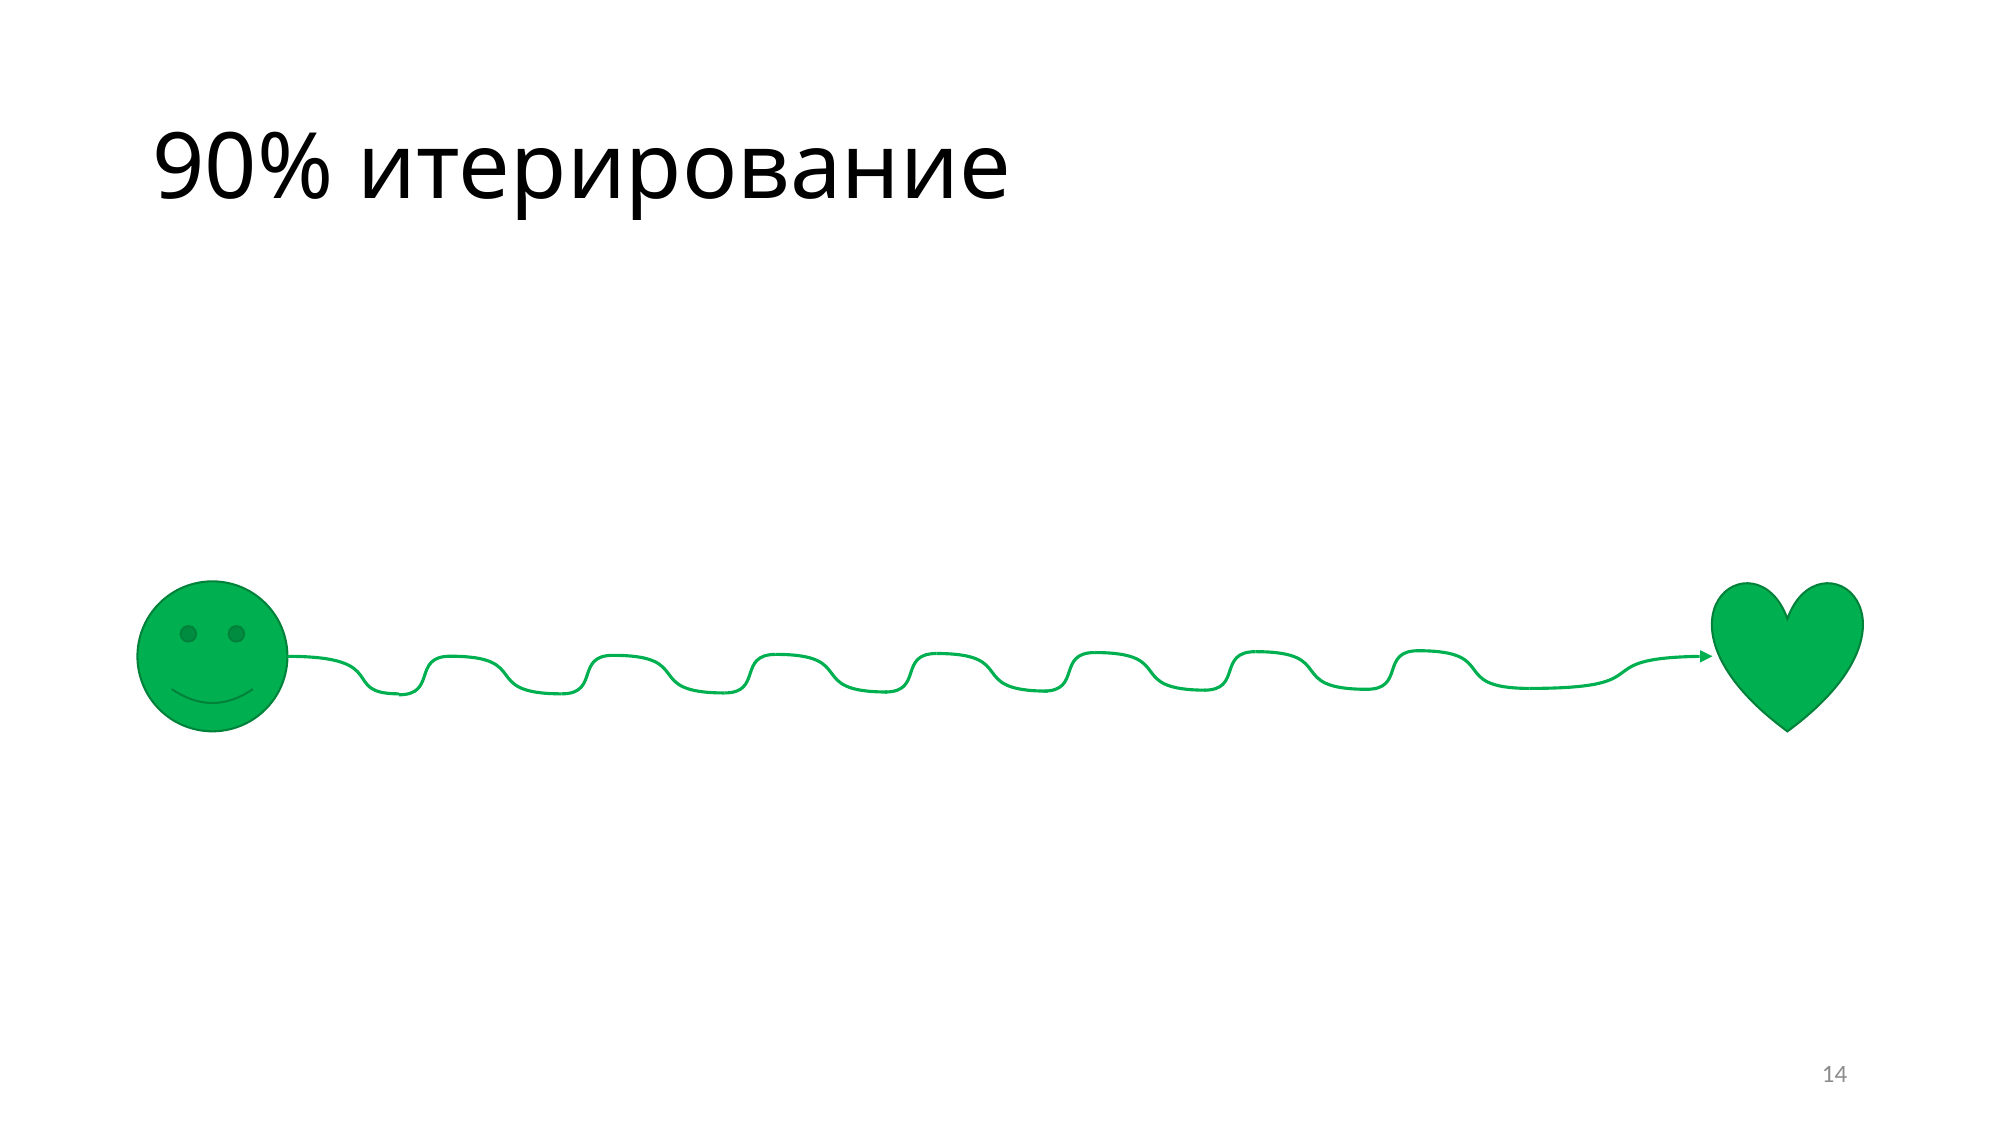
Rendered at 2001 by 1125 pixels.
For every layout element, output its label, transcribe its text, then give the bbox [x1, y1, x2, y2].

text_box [612, 655, 724, 693]
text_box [1530, 656, 1713, 689]
title 90% итерирование [137, 59, 1863, 278]
text_box [136, 580, 289, 733]
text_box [724, 654, 775, 693]
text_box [1366, 650, 1419, 690]
slide_number 14 [1412, 1042, 1863, 1103]
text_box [1255, 651, 1366, 690]
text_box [775, 654, 885, 693]
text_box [450, 656, 561, 694]
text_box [561, 655, 614, 694]
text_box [1094, 652, 1204, 691]
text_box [936, 653, 1043, 692]
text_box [287, 656, 398, 694]
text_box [885, 653, 937, 693]
text_box [1710, 582, 1864, 733]
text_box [1204, 651, 1256, 691]
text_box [398, 656, 451, 695]
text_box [1418, 650, 1530, 689]
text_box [1043, 652, 1095, 692]
